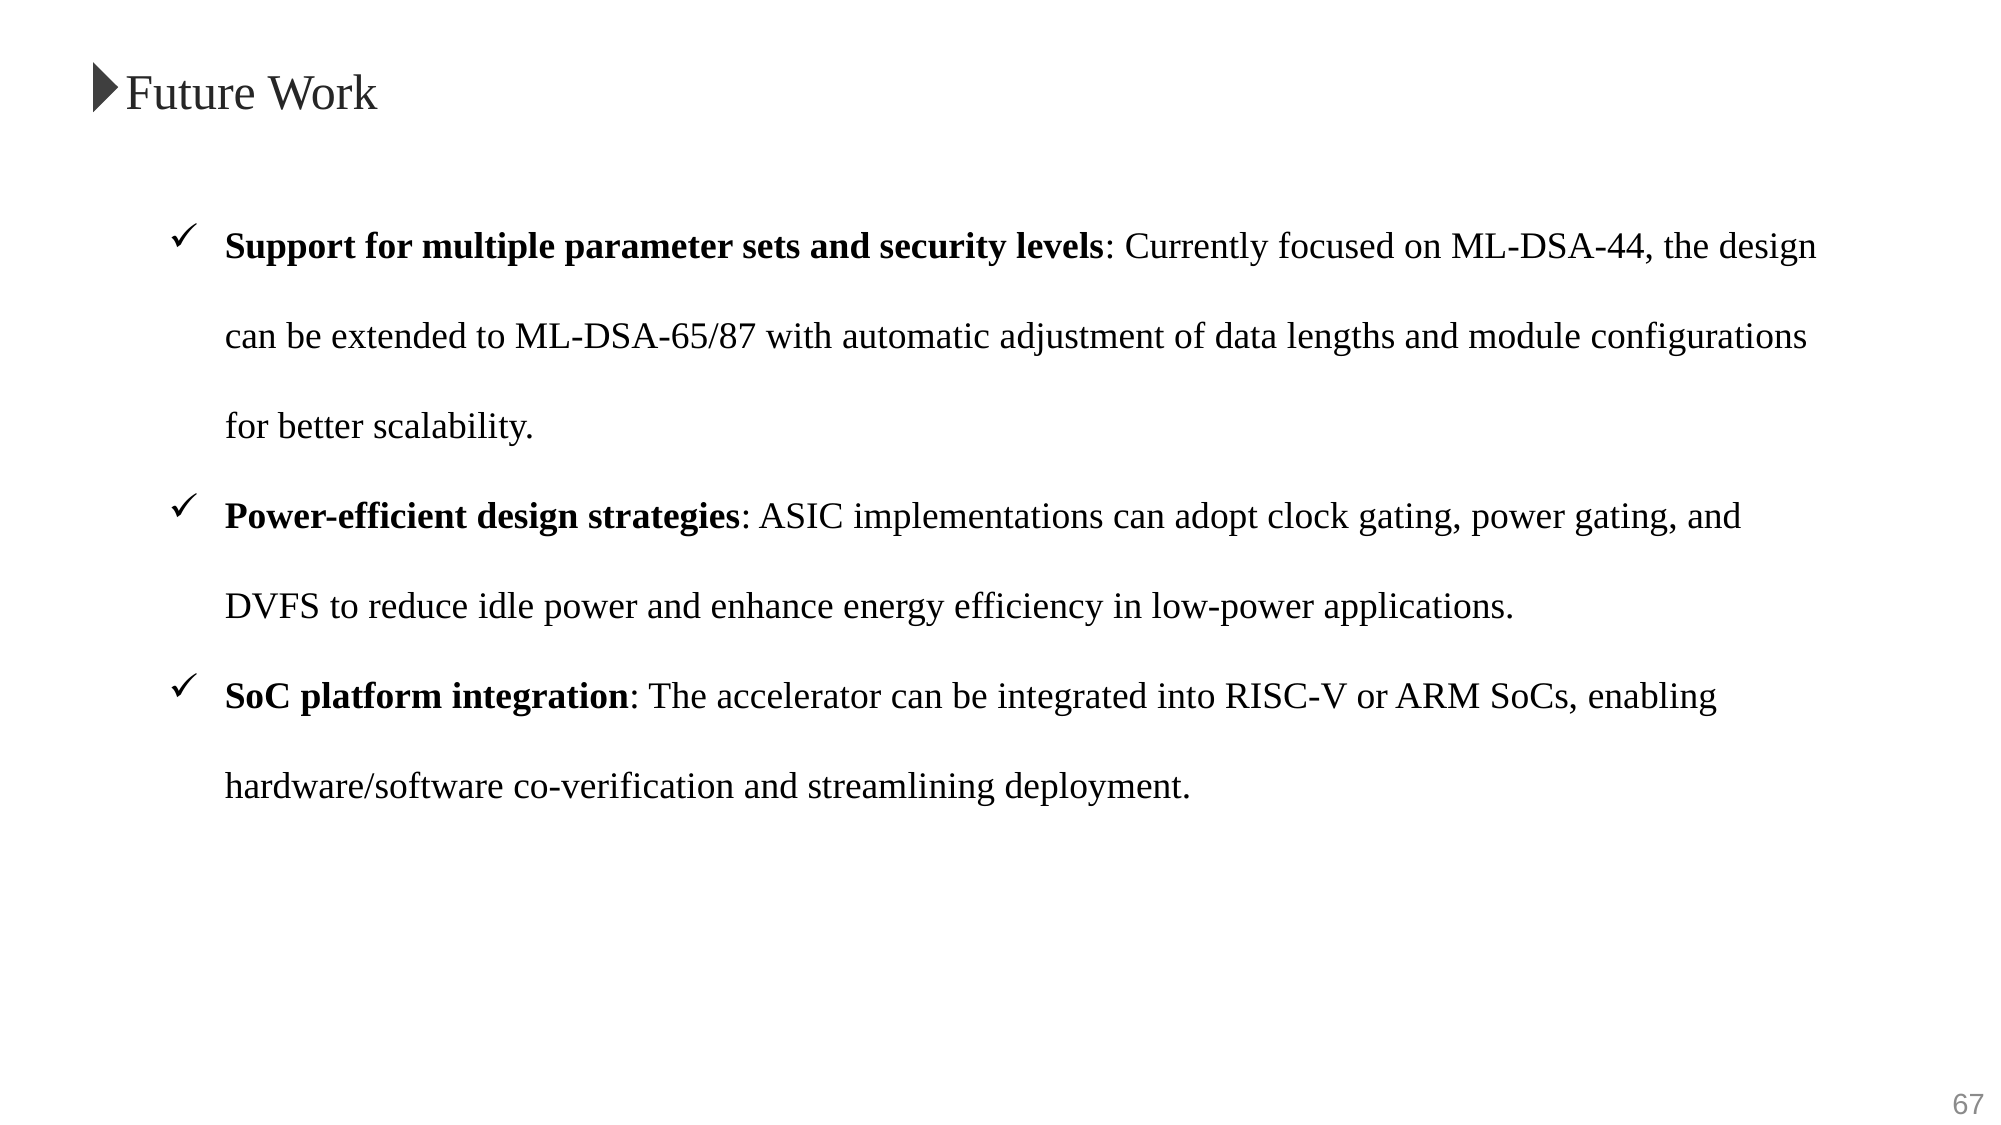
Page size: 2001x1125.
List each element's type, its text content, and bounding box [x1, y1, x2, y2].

text_box Support for multiple parameter sets and security levels: Currently focused on ML-DSA-44, the design can be extended to ML-DSA-65/87 with automatic adjustment of data lengths and module configurations for better scalability. Power-efficient design strategies: ASIC implementations can adopt clock gating, power gating, and DVFS to reduce idle power and enhance energy efficiency in low-power applications. SoC platform integration: The accelerator can be integrated into RISC-V or ARM SoCs, enabling hardware/software co-verification and streamlining deployment. [153, 168, 1852, 814]
slide_number 67 [1550, 1072, 2000, 1125]
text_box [93, 52, 394, 129]
